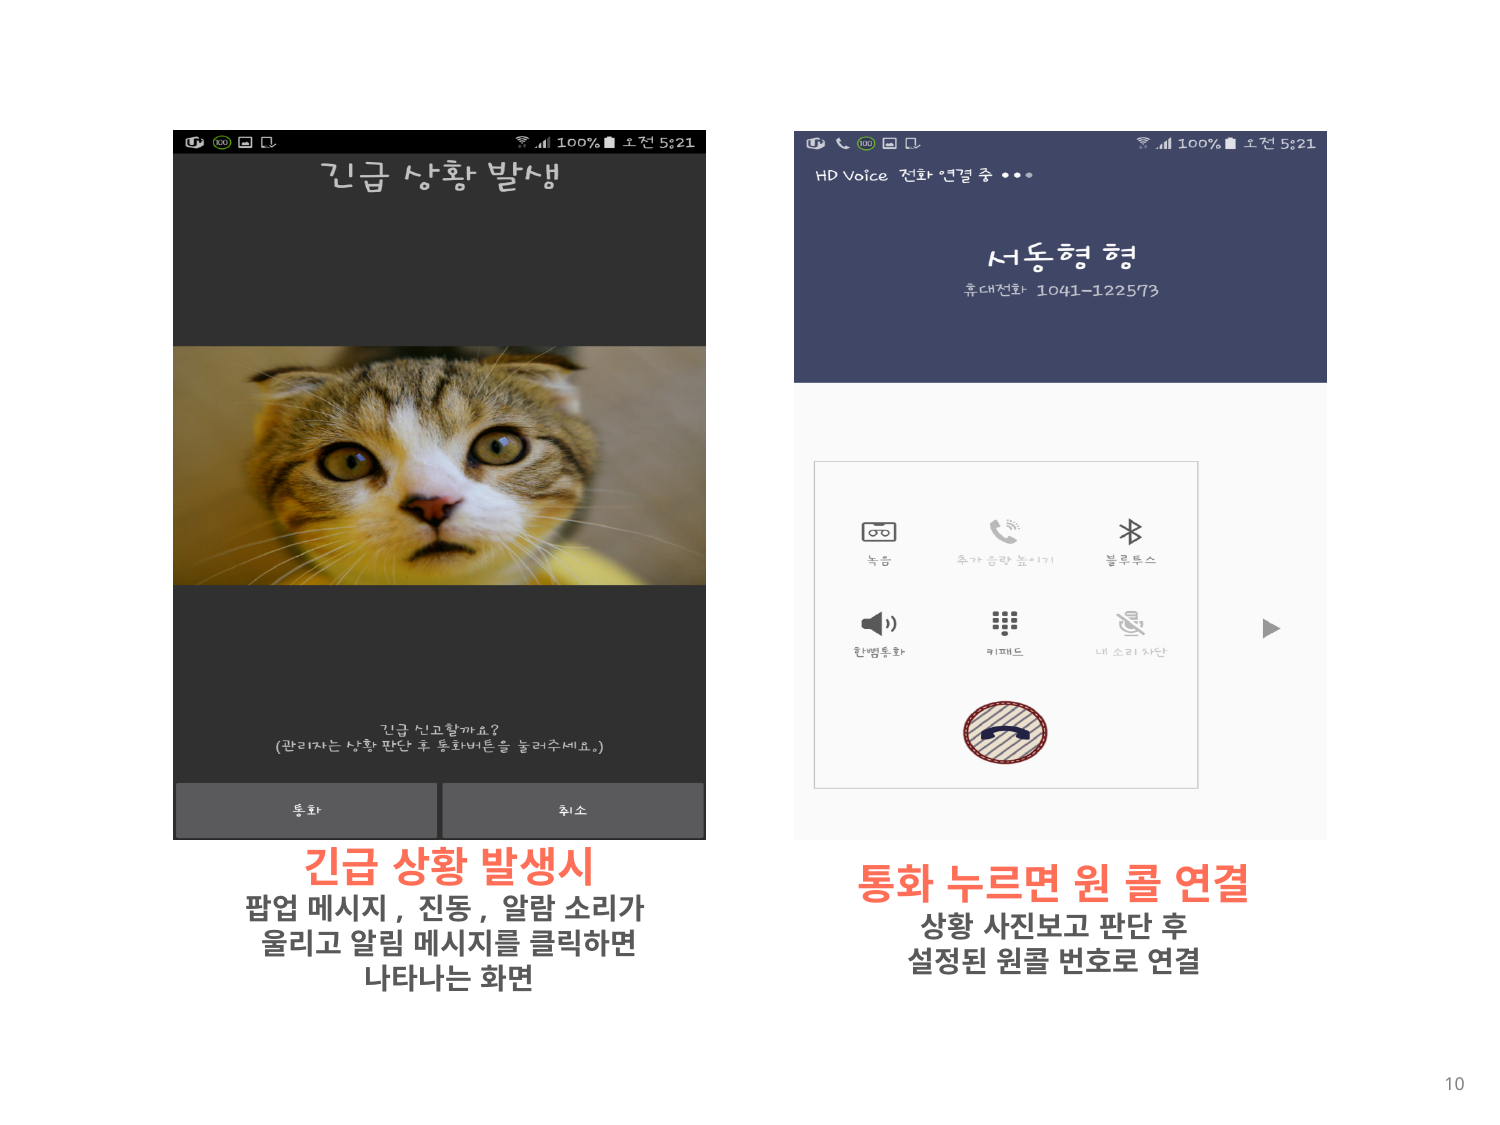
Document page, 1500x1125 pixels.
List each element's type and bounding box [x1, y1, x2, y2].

text_box [173, 130, 1327, 1006]
